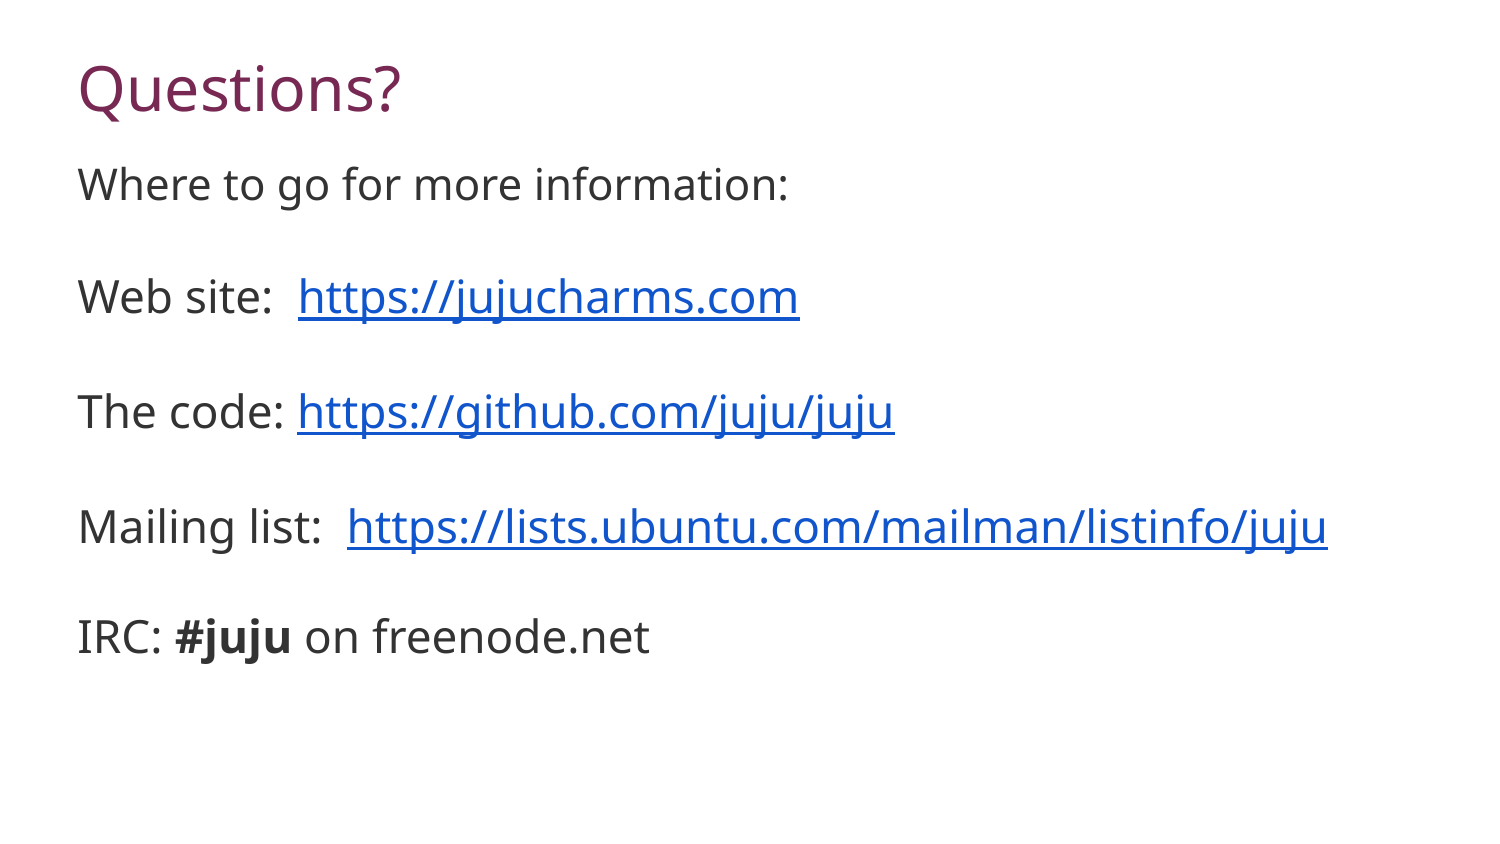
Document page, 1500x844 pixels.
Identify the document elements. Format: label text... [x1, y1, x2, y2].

list Web site: https://jujucharms.com The code: https://github.com/juju/juju Mailing list: https://lists.ubuntu.com/mailman/listinfo/juju IRC: #juju on freenode.net [62, 221, 1376, 833]
title Questions? [62, 33, 1413, 141]
title Where to go for more information: [62, 141, 1413, 210]
